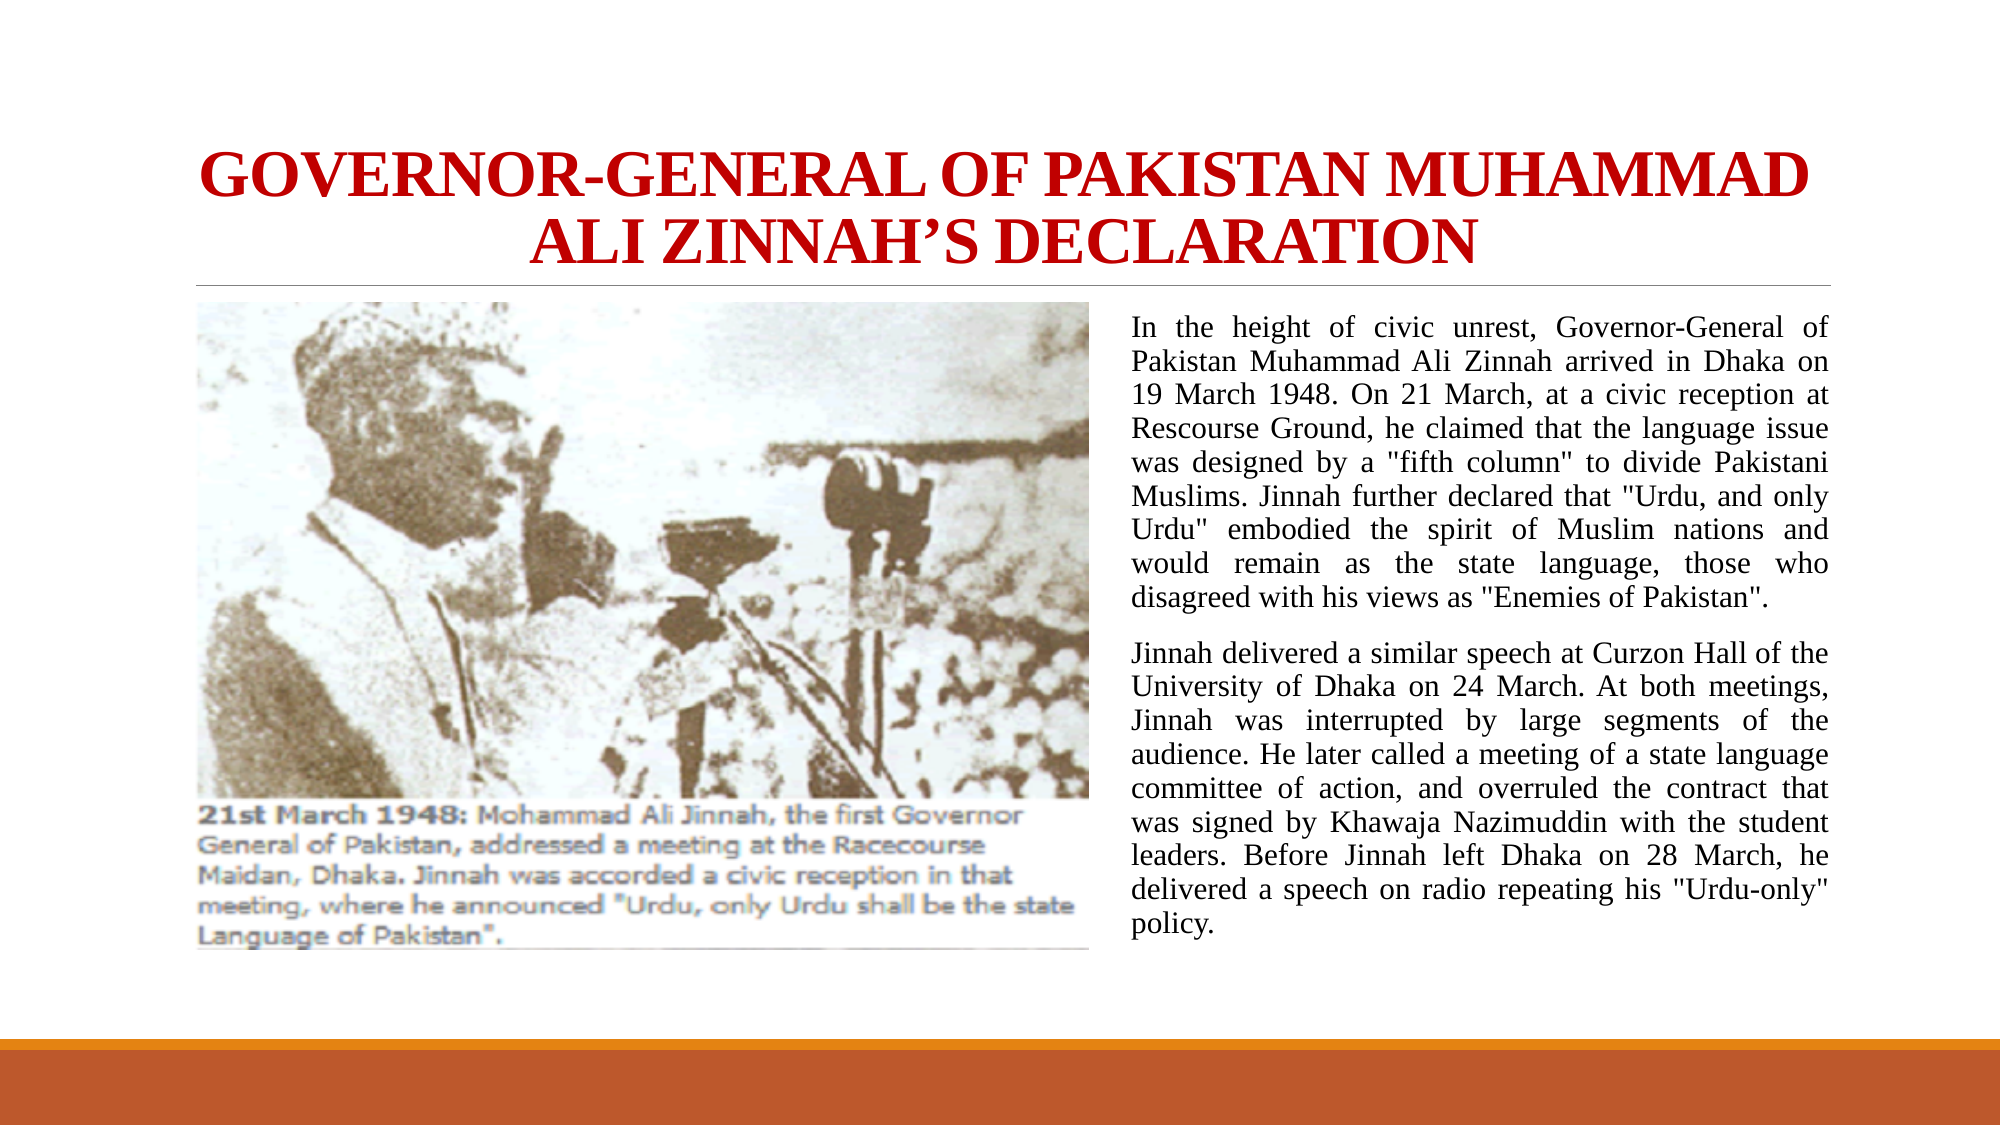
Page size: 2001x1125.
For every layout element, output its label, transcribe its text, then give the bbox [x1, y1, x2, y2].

title GOVERNOR-GENERAL OF PAKISTAN MUHAMMAD ALI ZINNAH’S DECLARATION [180, 125, 1830, 285]
picture [179, 302, 1090, 951]
list In the height of civic unrest, Governor-General of Pakistan Muhammad Ali Zinnah arrived in Dhaka on 19 March 1948. On 21 March, at a civic reception at Rescourse Ground, he claimed that the language issue was designed by a "fifth column" to divide Pakistani Muslims. Jinnah further declared that "Urdu, and only Urdu" embodied the spirit of Muslim nations and would remain as the state language, those who disagreed with his views as "Enemies of Pakistan". Jinnah delivered a similar speech at Curzon Hall of the University of Dhaka on 24 March. At both meetings, Jinnah was interrupted by large segments of the audience. He later called a meeting of a state language committee of action, and overruled the contract that was signed by Khawaja Nazimuddin with the student leaders. Before Jinnah left Dhaka on 28 March, he delivered a speech on radio repeating his "Urdu-only" policy. [1095, 302, 1830, 950]
